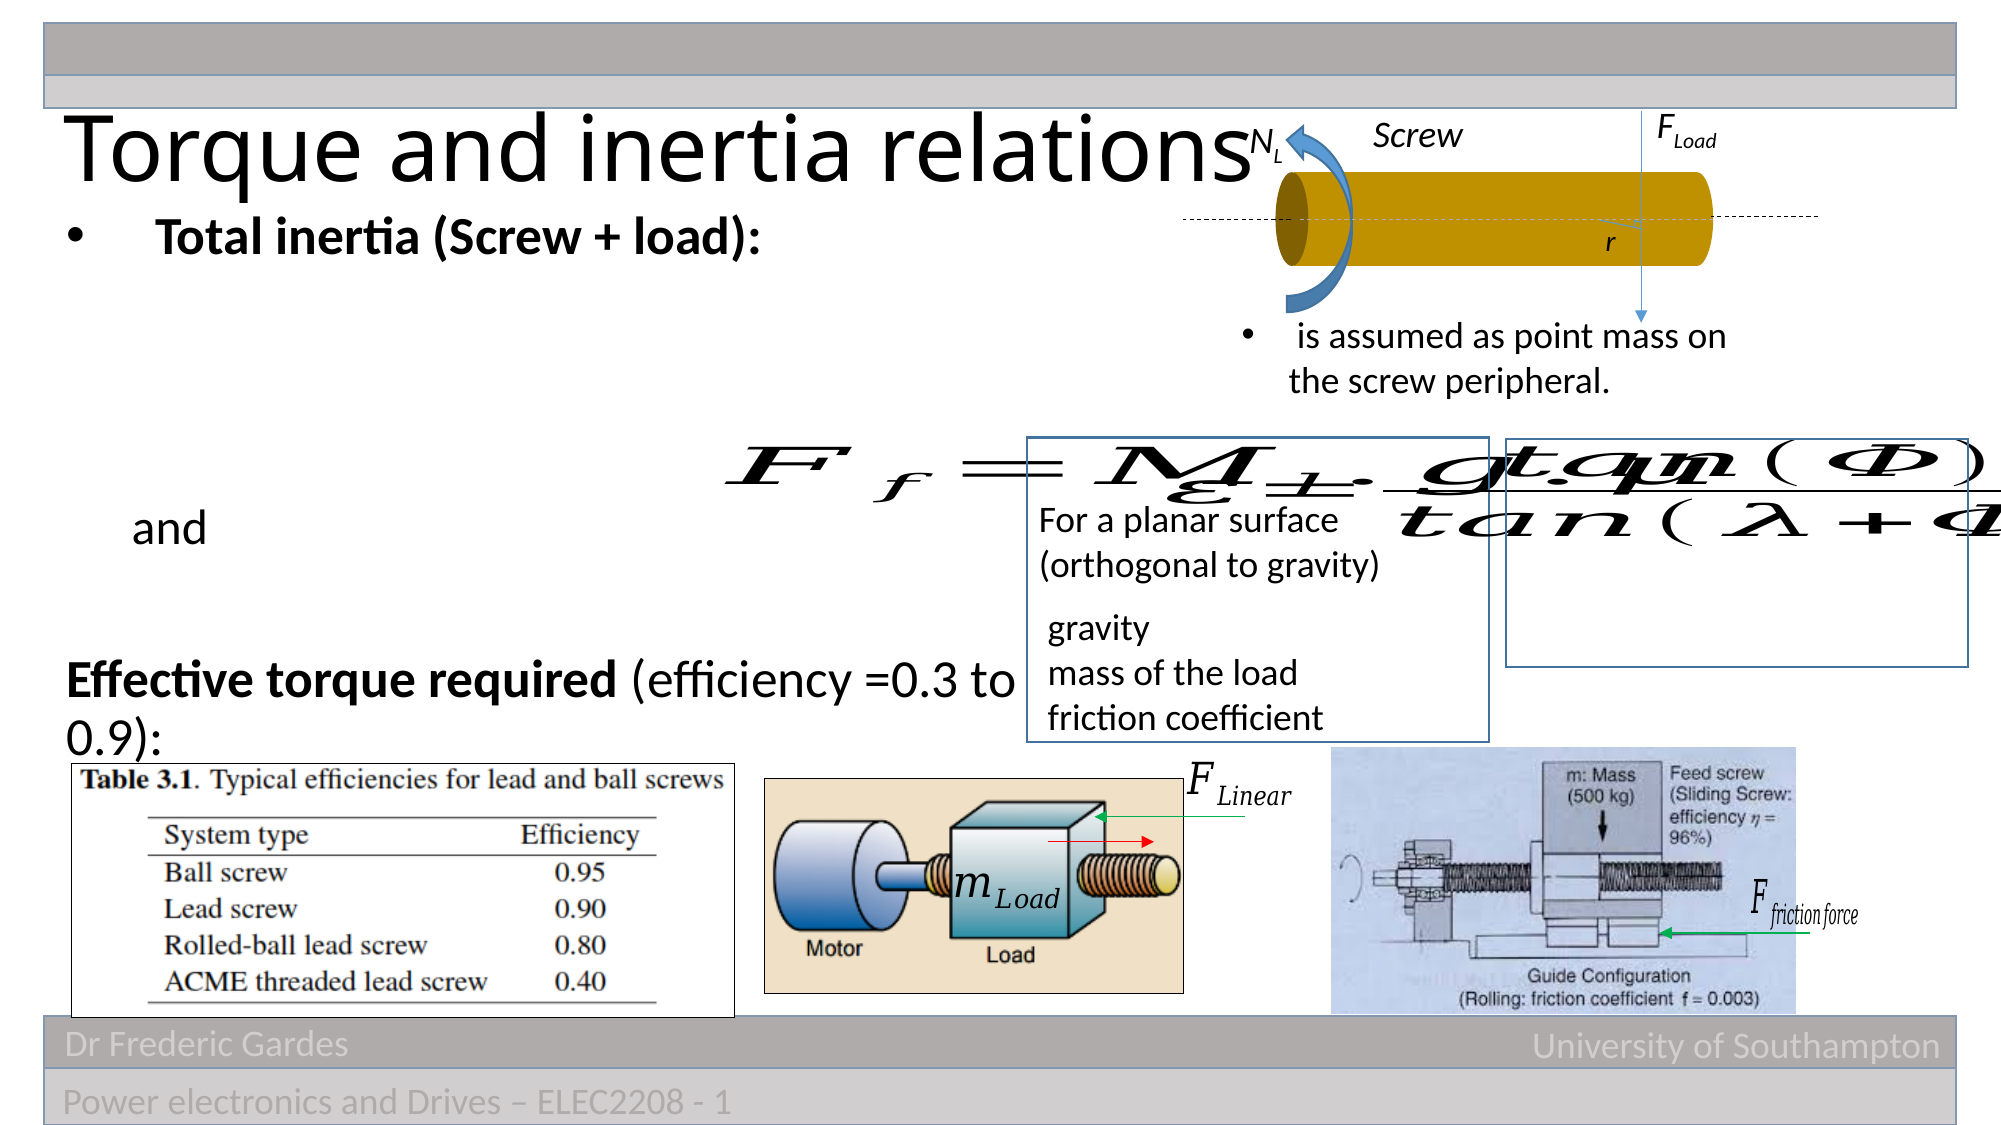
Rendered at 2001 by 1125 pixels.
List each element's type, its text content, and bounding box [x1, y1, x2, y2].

picture [71, 763, 735, 1018]
text_box [1505, 438, 1969, 668]
text_box [1298, 124, 1344, 172]
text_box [1642, 172, 1714, 219]
text_box NL [1234, 108, 1298, 175]
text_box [1275, 172, 1641, 266]
text_box [1285, 266, 1347, 314]
text_box [1026, 436, 1490, 743]
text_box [1600, 220, 1642, 229]
text_box Screw [1358, 103, 1478, 163]
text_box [1642, 220, 1714, 266]
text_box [764, 755, 1295, 994]
title Torque and inertia relations [48, 43, 1774, 261]
picture [1331, 747, 1796, 1014]
text_box FLoad [1642, 93, 1732, 160]
